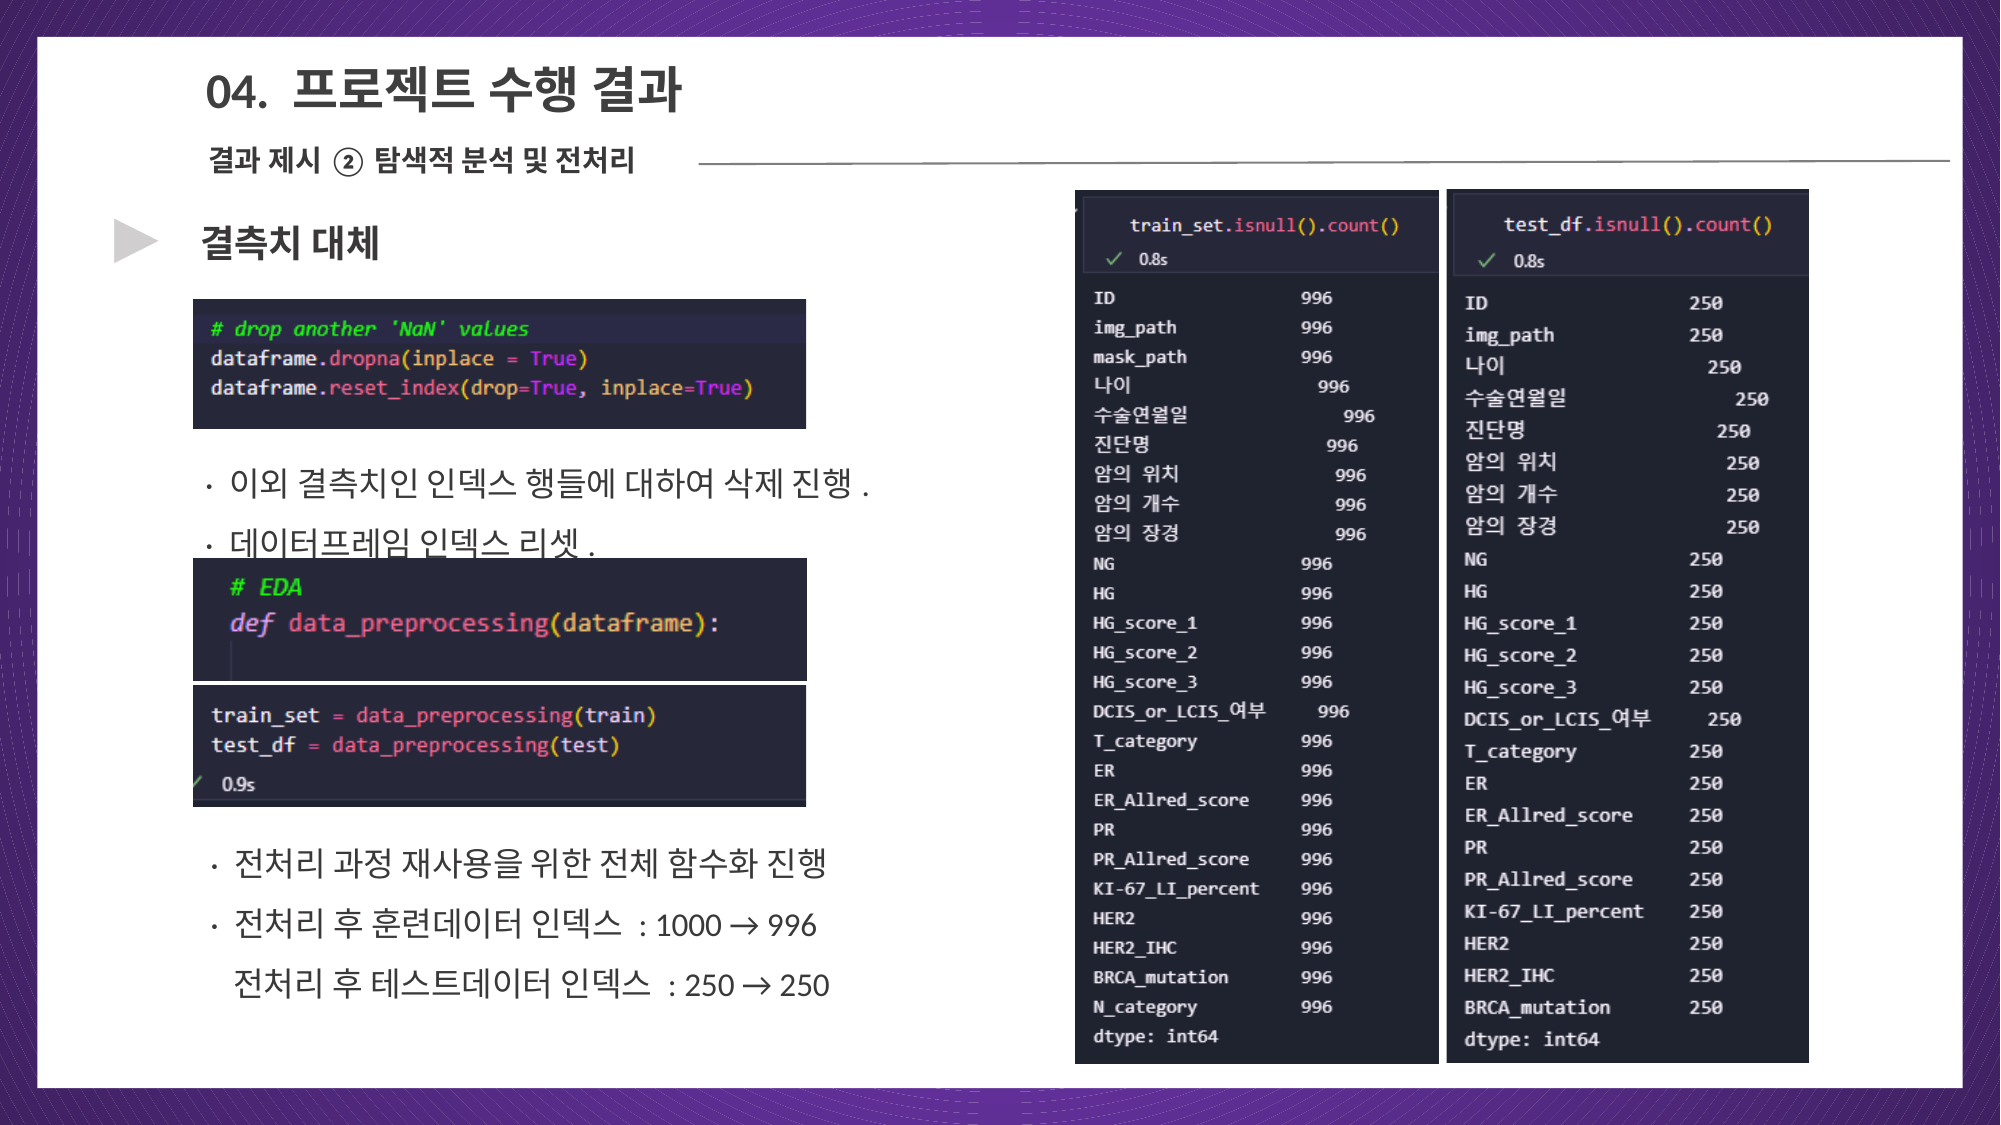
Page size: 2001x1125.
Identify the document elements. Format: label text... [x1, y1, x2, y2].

text_box 결과 제시 ② 탐색적 분석 및 전처리 [193, 134, 808, 185]
picture [1075, 190, 1439, 1065]
text_box · 전처리 과정 재사용을 위한 전체 함수화 진행 · 전처리 후 훈련데이터 인덱스 : 1000 → 996 전처리 후 테스트데이터 인덱스 : 250 → 250 [187, 815, 1015, 1011]
text_box 04. 프로젝트 수행 결과 [190, 51, 748, 127]
text_box ▶ [100, 190, 183, 276]
text_box · 이외 결측치인 인덱스 행들에 대하여 삭제 진행. · 데이터프레임 인덱스 리셋. [182, 435, 1010, 571]
text_box 04 [41, 32, 233, 148]
picture [192, 684, 807, 808]
picture [1446, 189, 1810, 1063]
picture [192, 299, 807, 429]
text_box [698, 160, 1951, 165]
picture [192, 558, 807, 681]
text_box 결측치 대체 [184, 212, 1070, 273]
text_box [37, 36, 1963, 1089]
